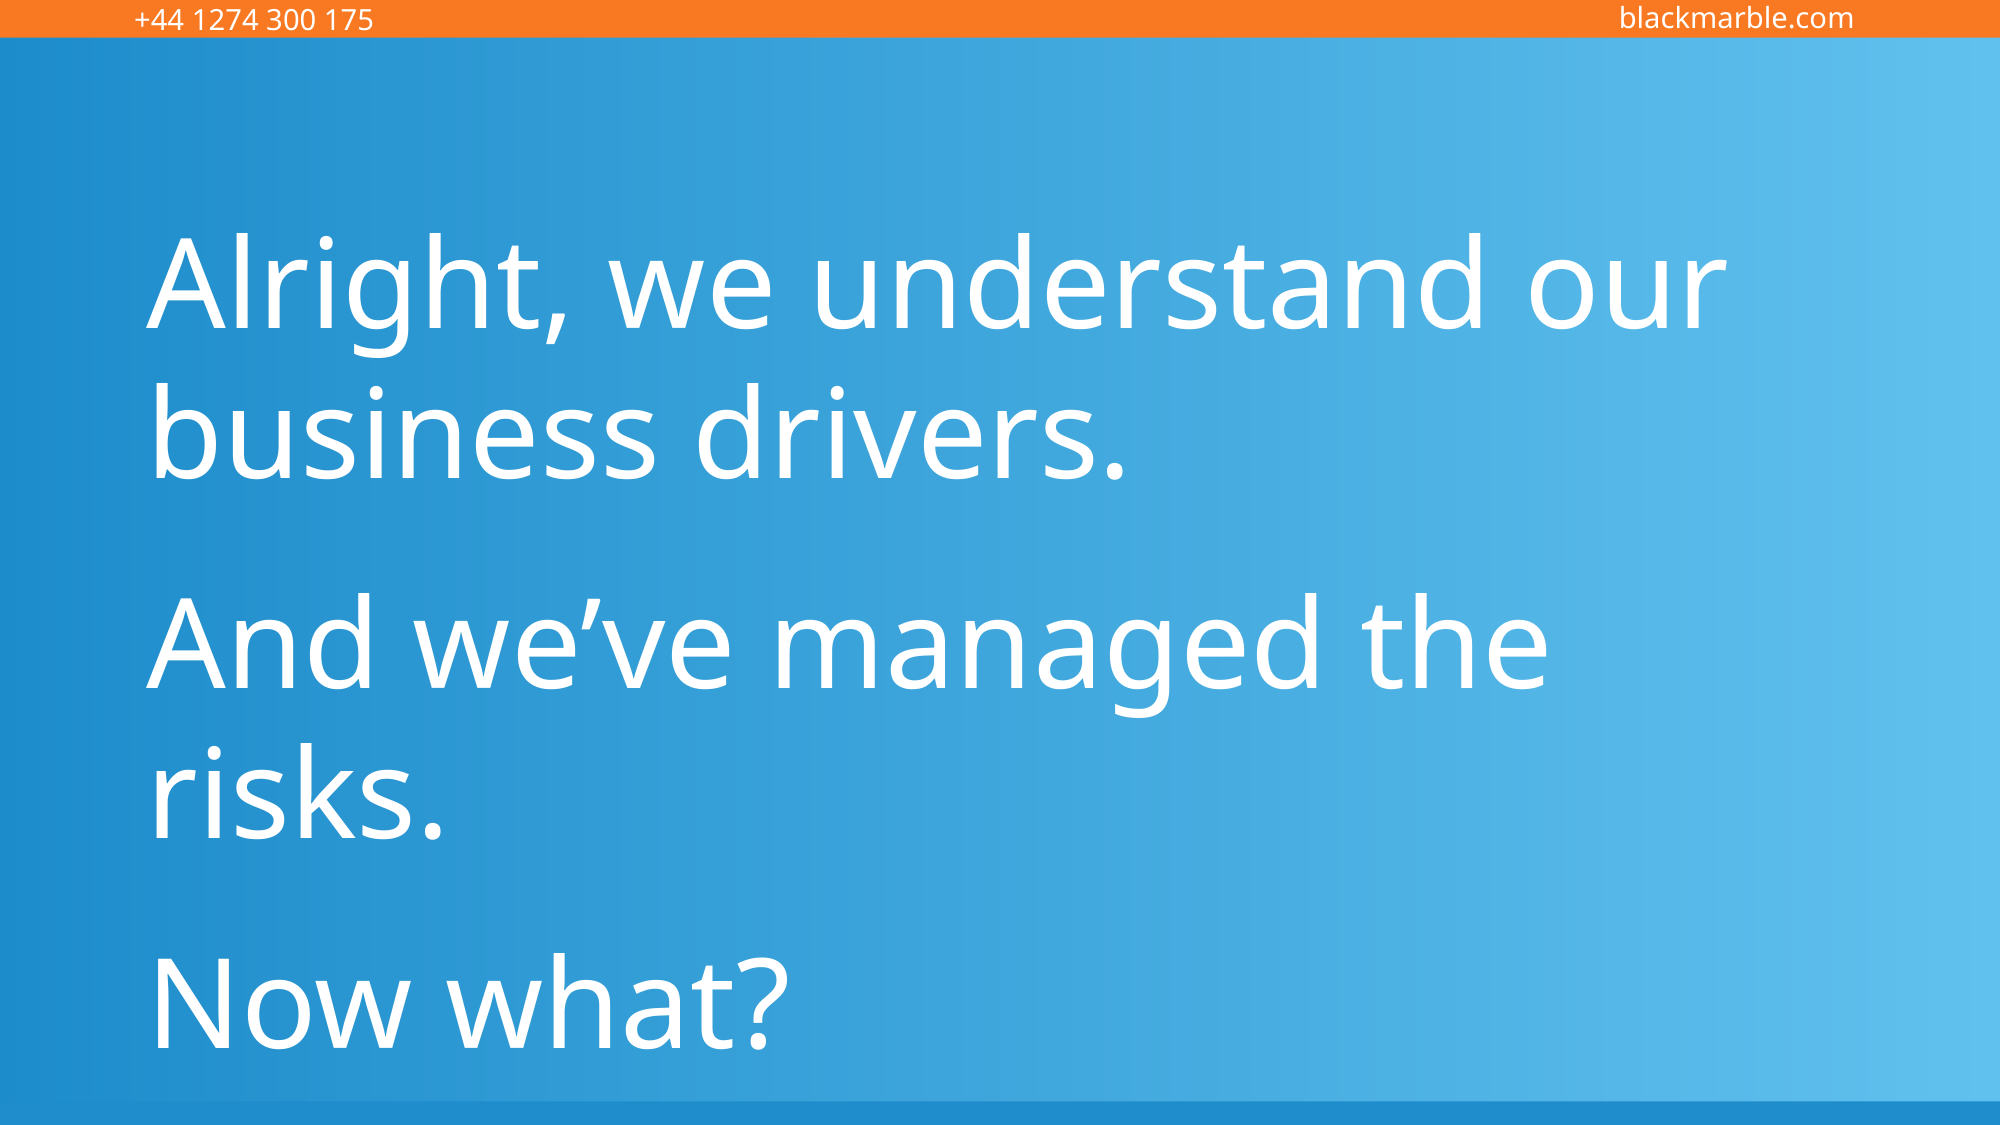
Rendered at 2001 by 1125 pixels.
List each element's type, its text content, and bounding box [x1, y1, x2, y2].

text_box Alright, we understand our business drivers. And we’ve managed the risks. Now what? [131, 195, 1846, 1081]
